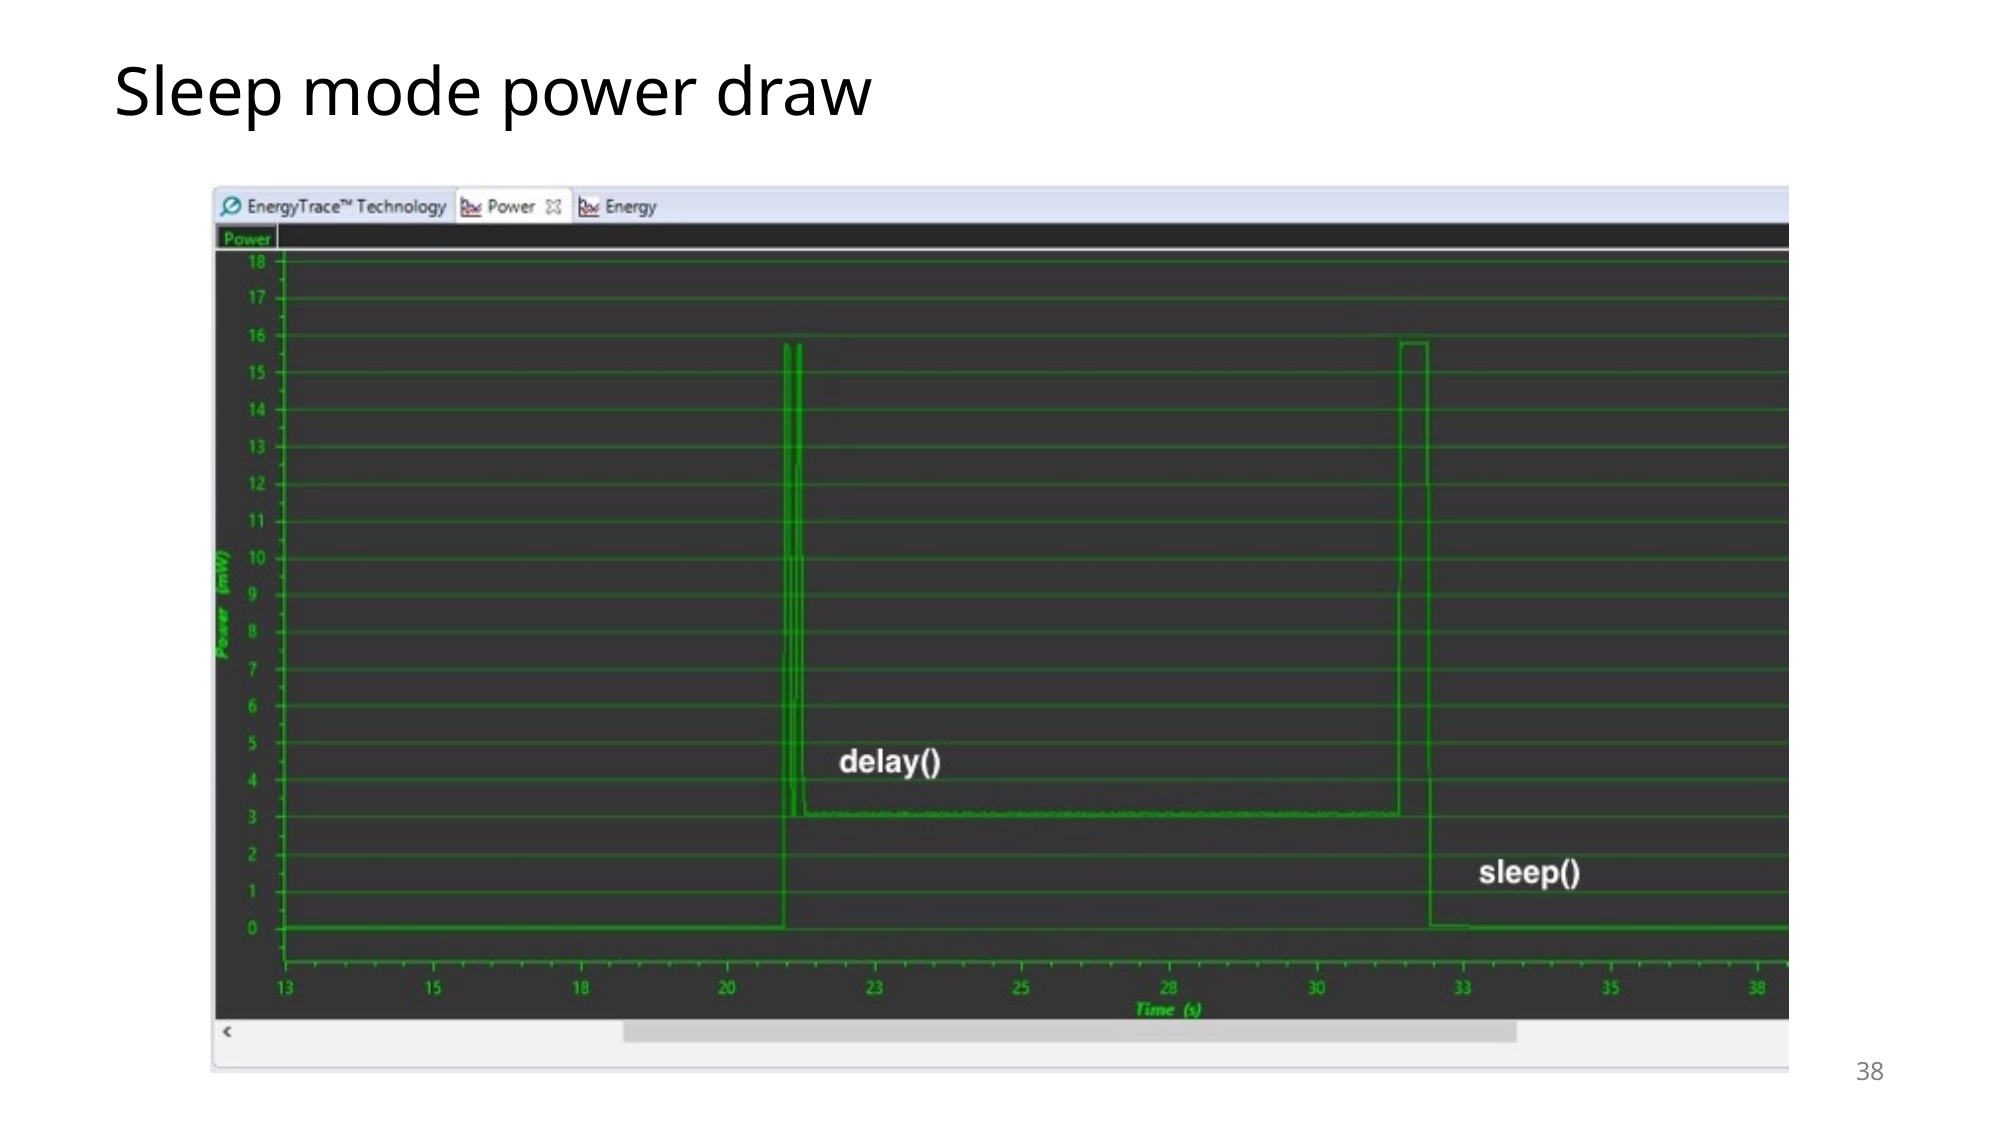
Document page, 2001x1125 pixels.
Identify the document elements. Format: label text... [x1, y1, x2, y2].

title Sleep mode power draw [99, 37, 1900, 150]
slide_number 38 [1749, 1042, 1900, 1103]
picture [210, 184, 1789, 1073]
